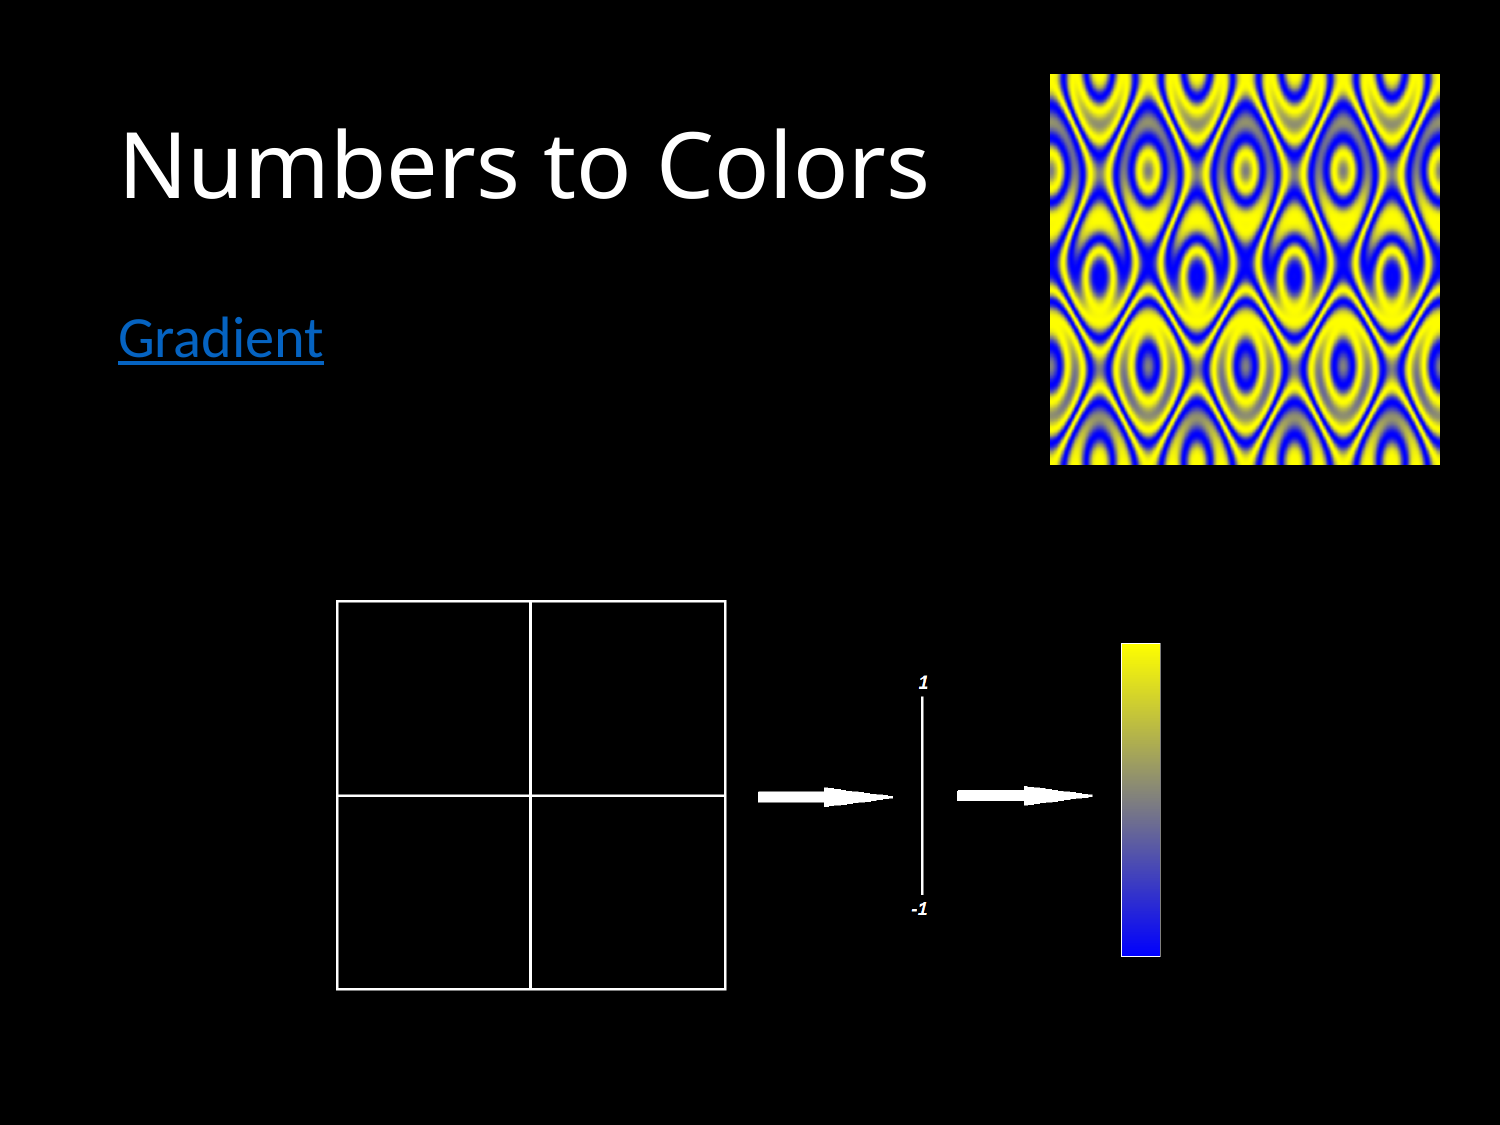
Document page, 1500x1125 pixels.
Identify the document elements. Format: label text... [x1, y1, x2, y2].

picture [1049, 74, 1440, 465]
picture [335, 599, 1165, 991]
list Gradient [103, 299, 1397, 1014]
title Numbers to Colors [103, 59, 1397, 278]
